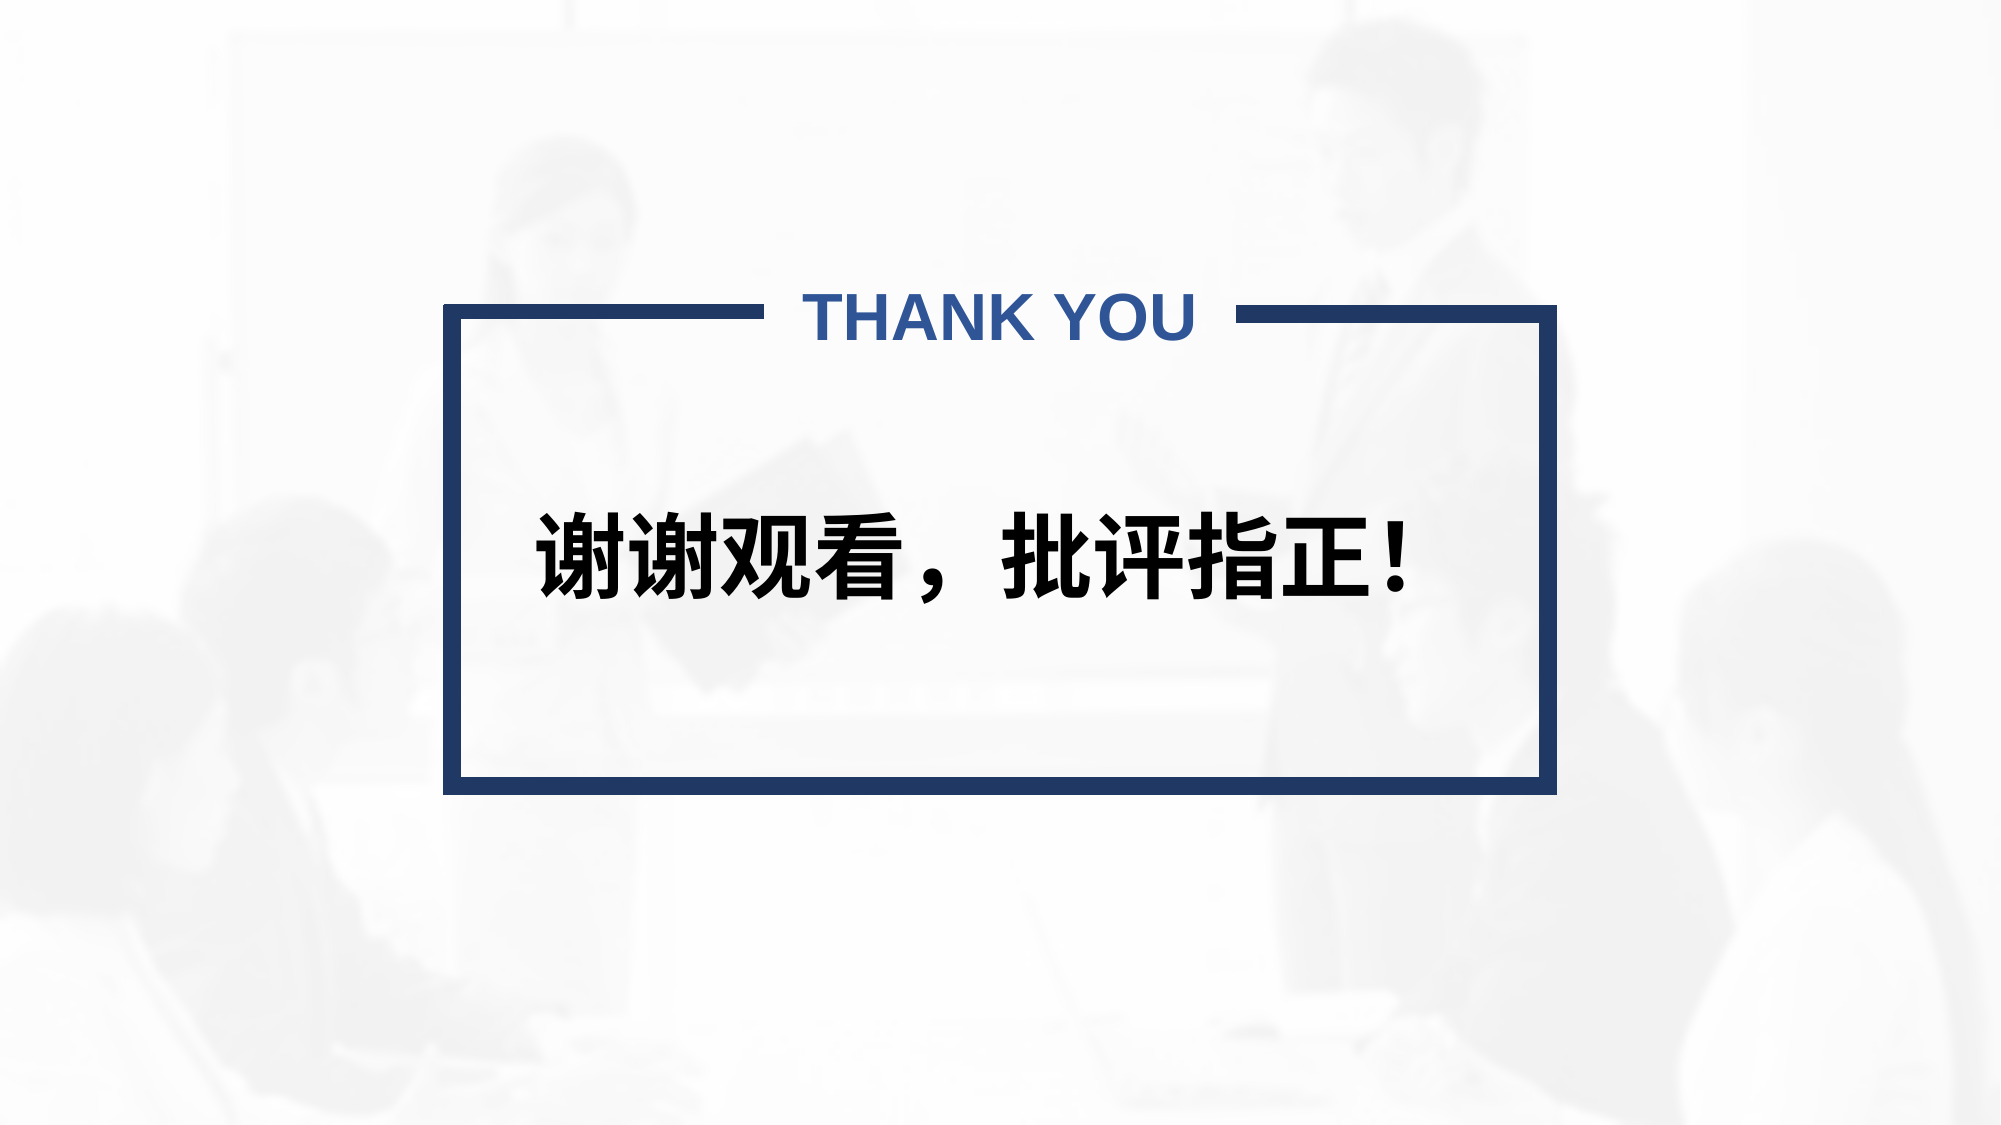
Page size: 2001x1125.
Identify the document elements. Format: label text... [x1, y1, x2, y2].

text_box THANK YOU [787, 266, 1213, 361]
text_box 谢谢观看，批评指正！ [510, 468, 1489, 621]
